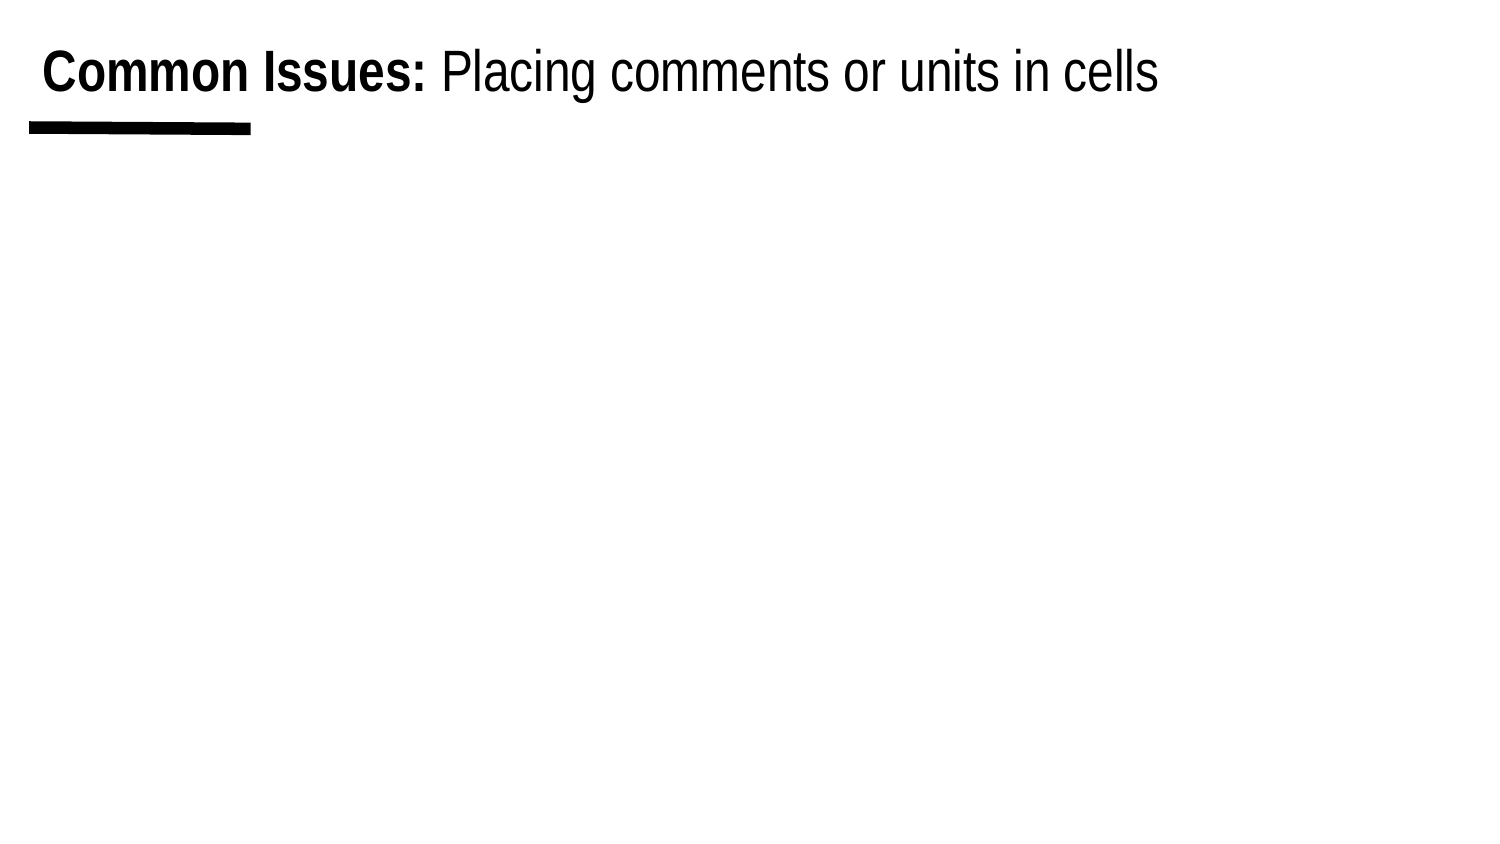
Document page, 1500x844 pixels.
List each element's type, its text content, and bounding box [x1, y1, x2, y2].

title Common Issues: Placing comments or units in cells [27, 18, 1449, 167]
